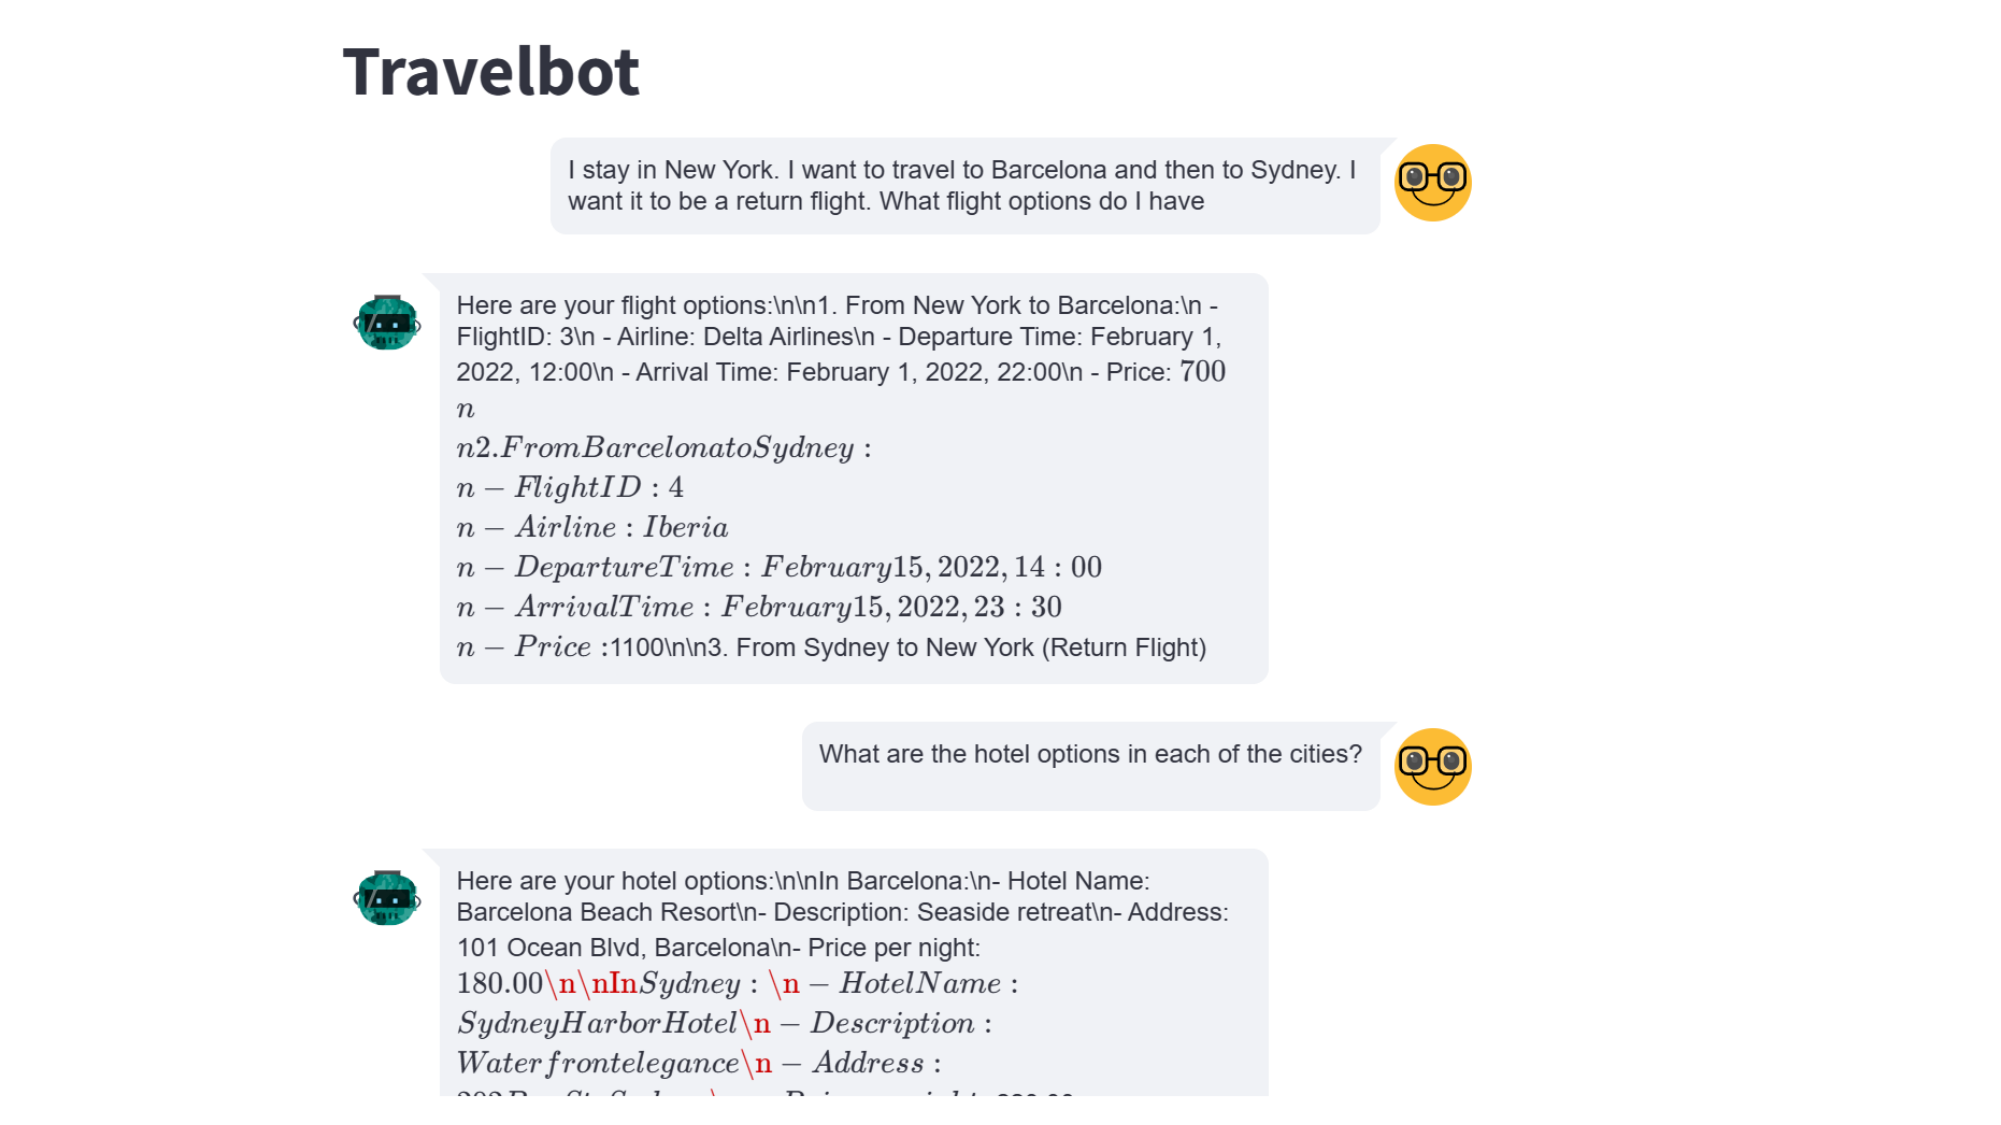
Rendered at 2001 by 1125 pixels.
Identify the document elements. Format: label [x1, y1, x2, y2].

picture [296, 0, 1704, 1125]
